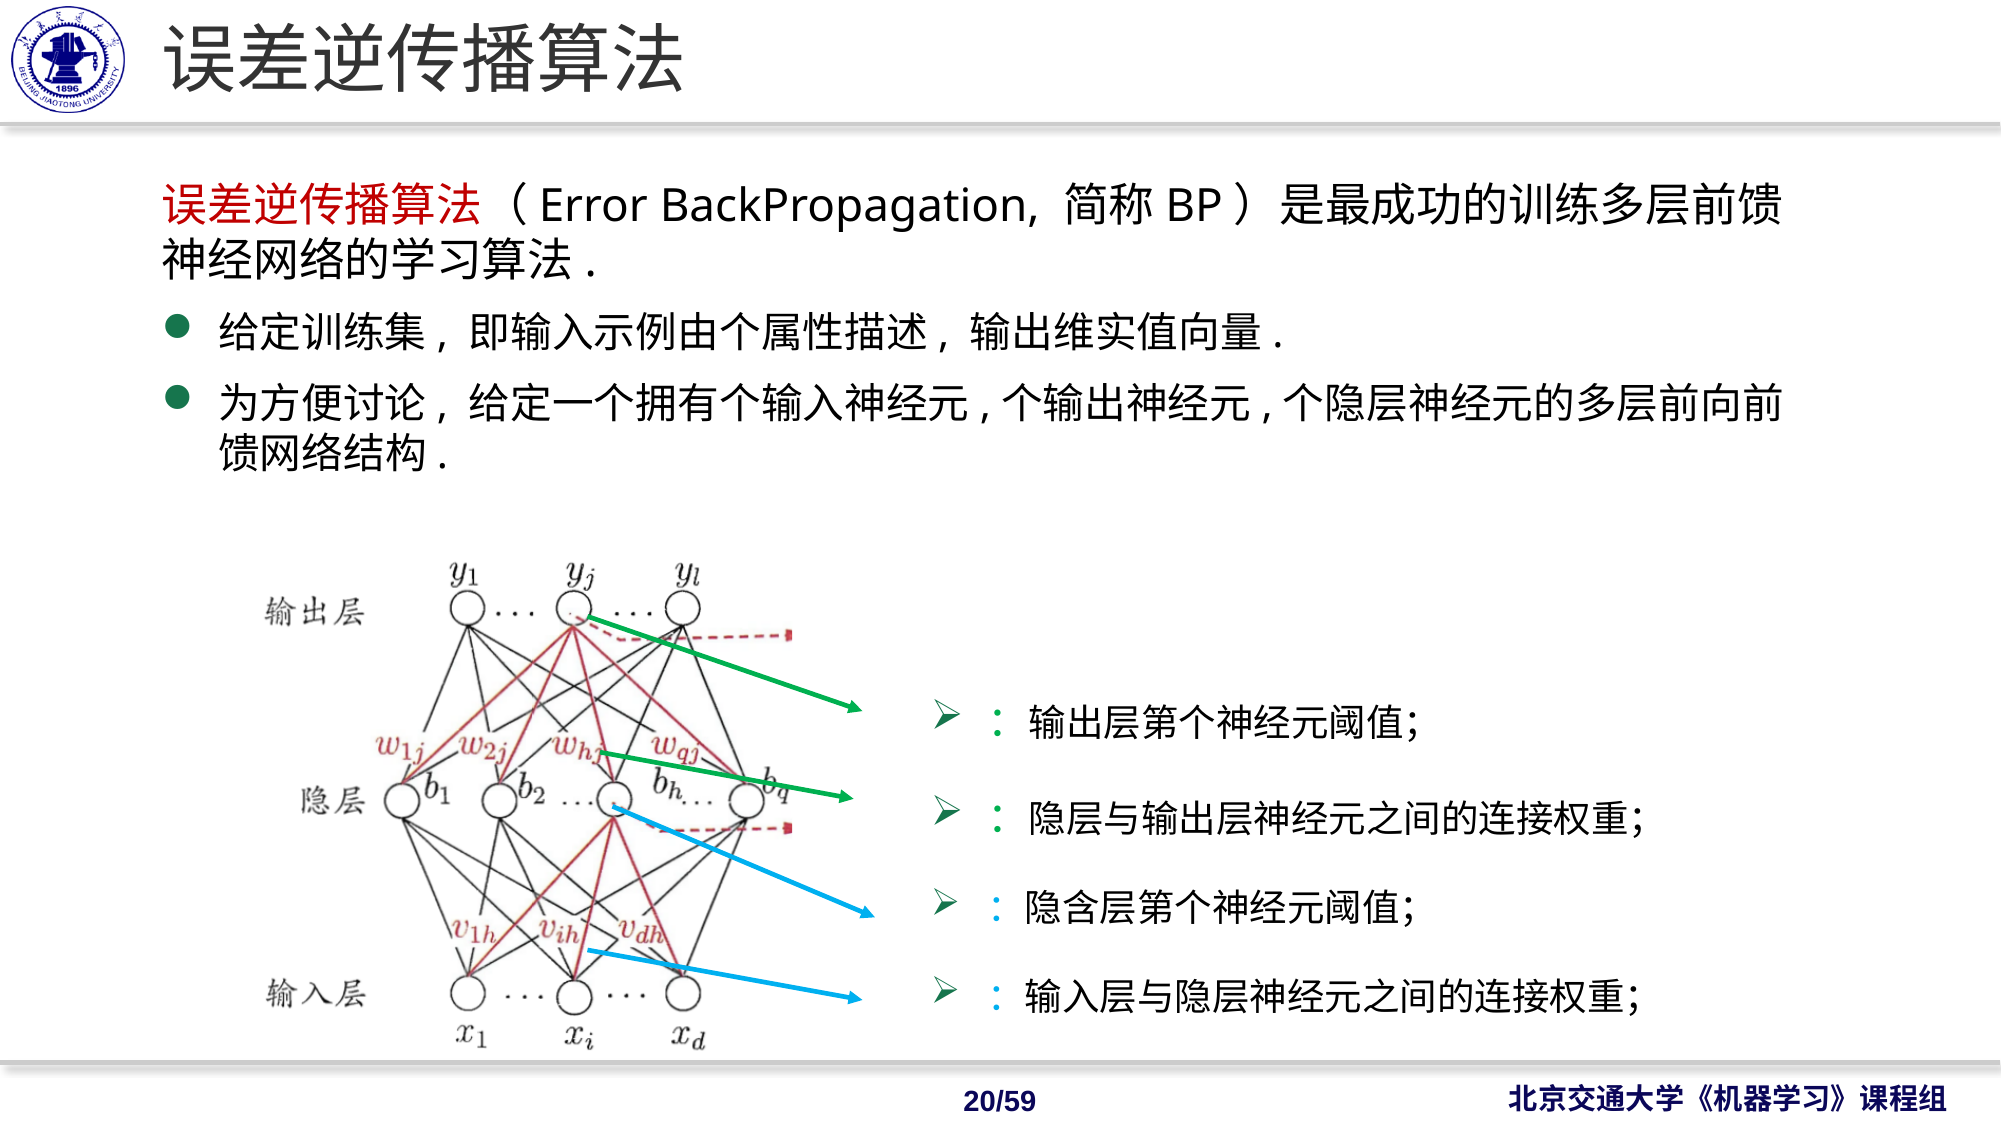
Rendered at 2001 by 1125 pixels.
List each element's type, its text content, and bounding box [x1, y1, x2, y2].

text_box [587, 616, 863, 712]
title 误差逆传播算法 [146, 0, 1441, 128]
picture [262, 557, 793, 1055]
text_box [587, 949, 863, 1001]
picture [11, 6, 125, 113]
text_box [612, 806, 876, 918]
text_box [599, 751, 854, 800]
